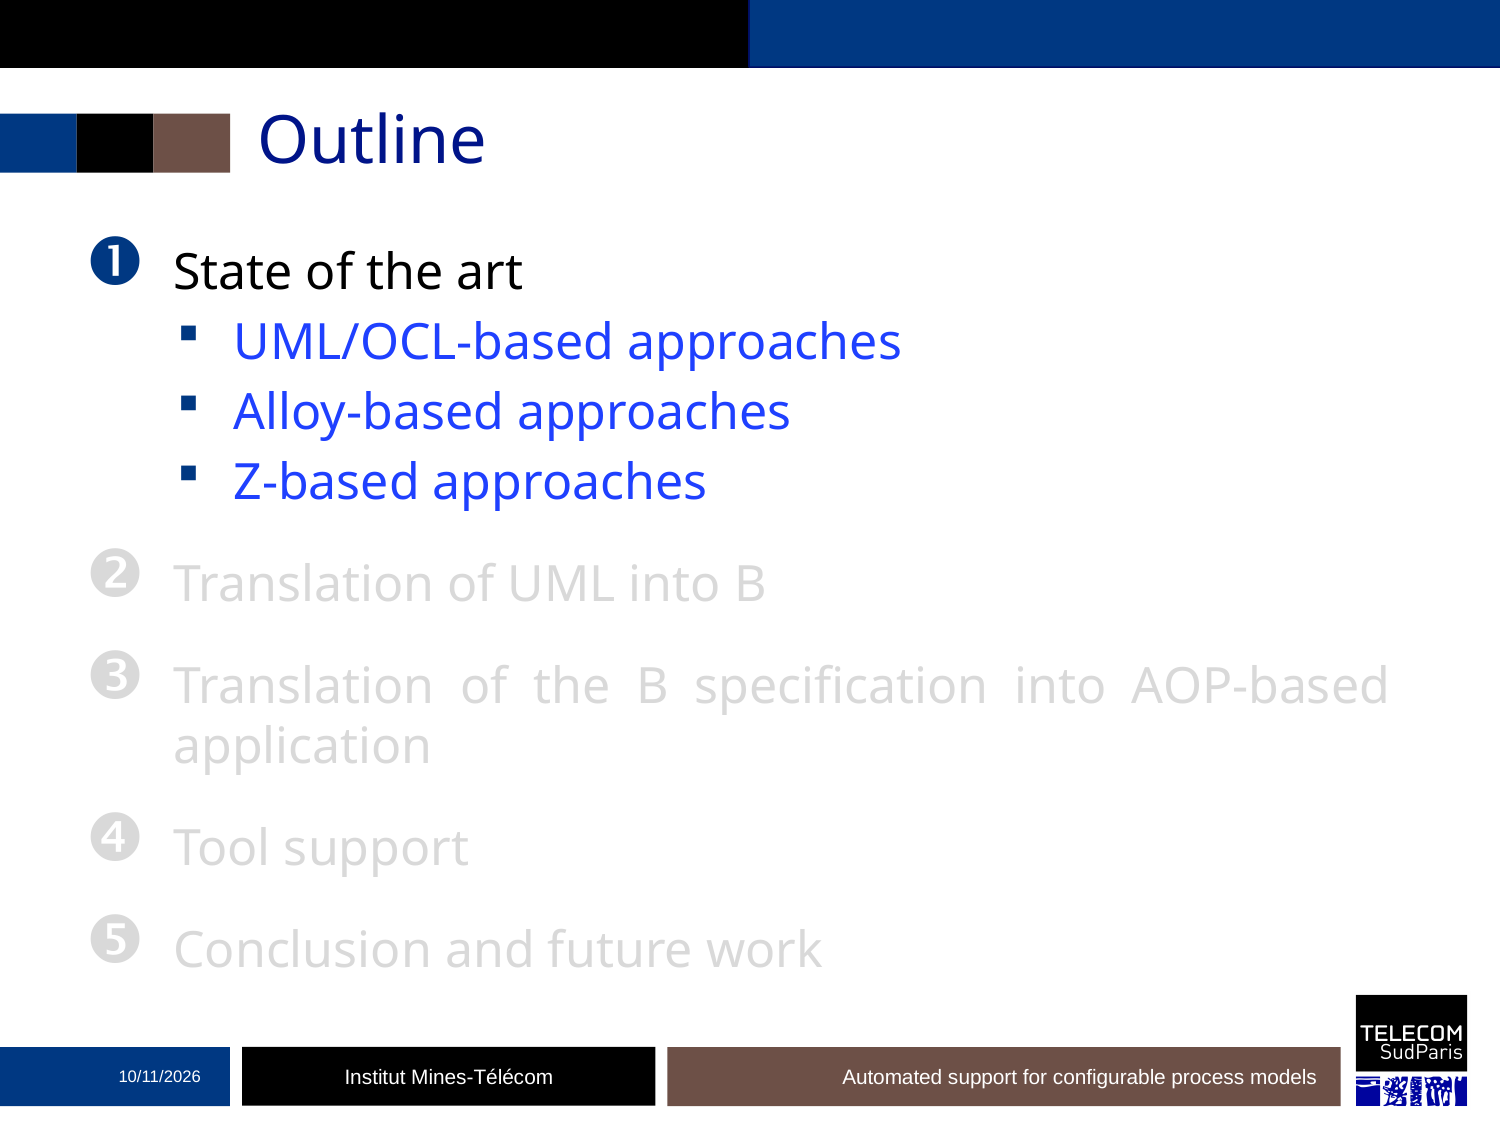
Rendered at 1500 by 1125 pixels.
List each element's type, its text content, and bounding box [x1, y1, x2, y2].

text_box [748, 0, 1500, 68]
picture [1352, 991, 1471, 1110]
list State of the art UML/OCL-based approaches Alloy-based approaches Z-based approaches Translation of UML into B Translation of the B specification into AOP-based application Tool support Conclusion and future work [70, 231, 1406, 1000]
title Outline [242, 90, 1459, 185]
footer Automated support for configurable process models [667, 1046, 1341, 1106]
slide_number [88, 1046, 232, 1106]
